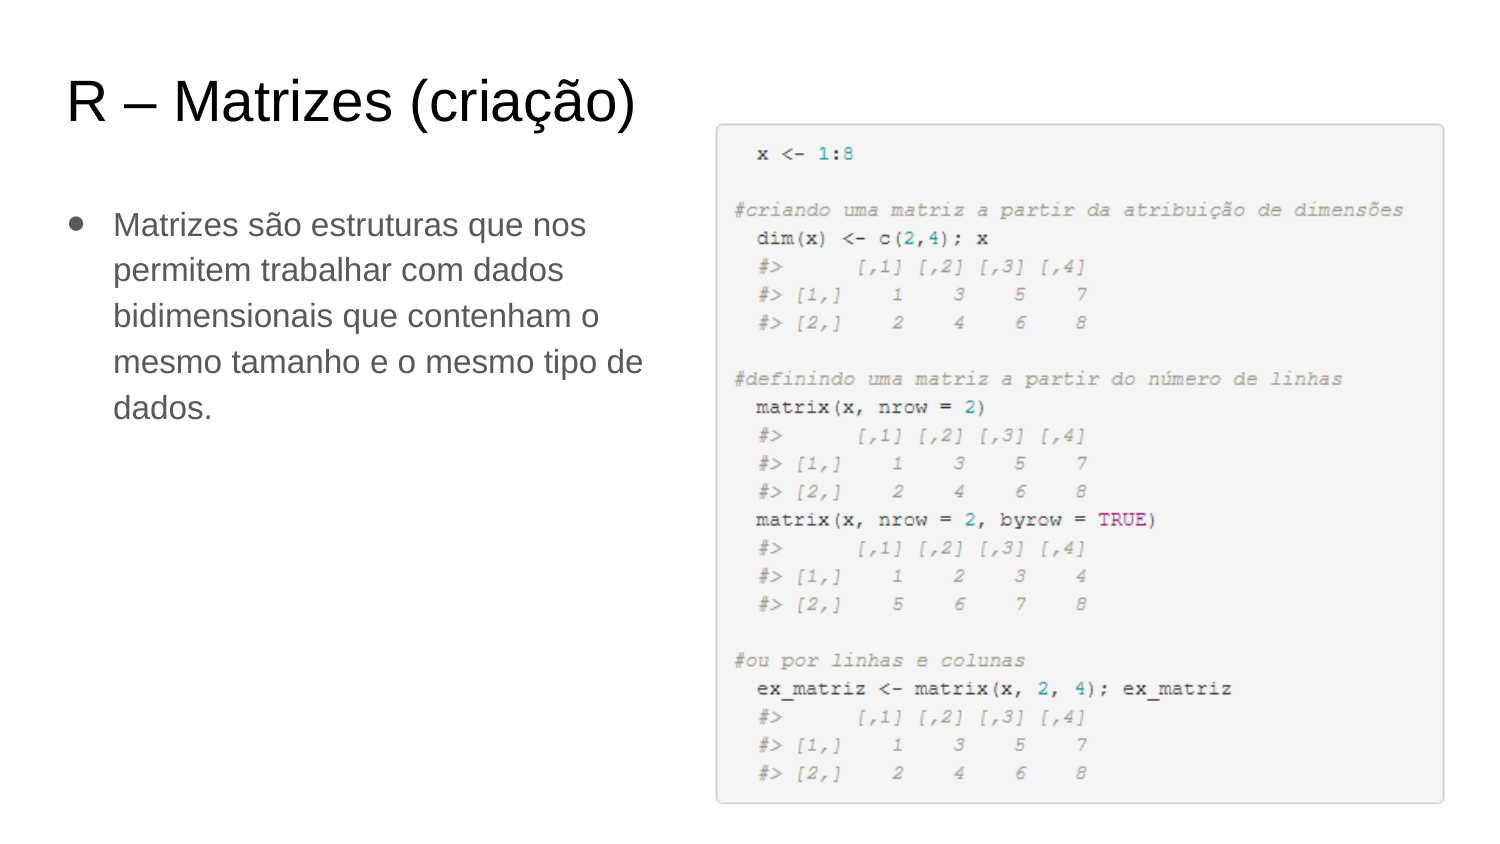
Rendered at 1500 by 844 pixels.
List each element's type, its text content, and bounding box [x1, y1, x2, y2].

title R – Matrizes (criação) [51, 47, 1449, 142]
picture [702, 112, 1466, 823]
text_box Matrizes são estruturas que nos permitem trabalhar com dados bidimensionais que contenham o mesmo tamanho e o mesmo tipo de dados. [51, 181, 697, 723]
